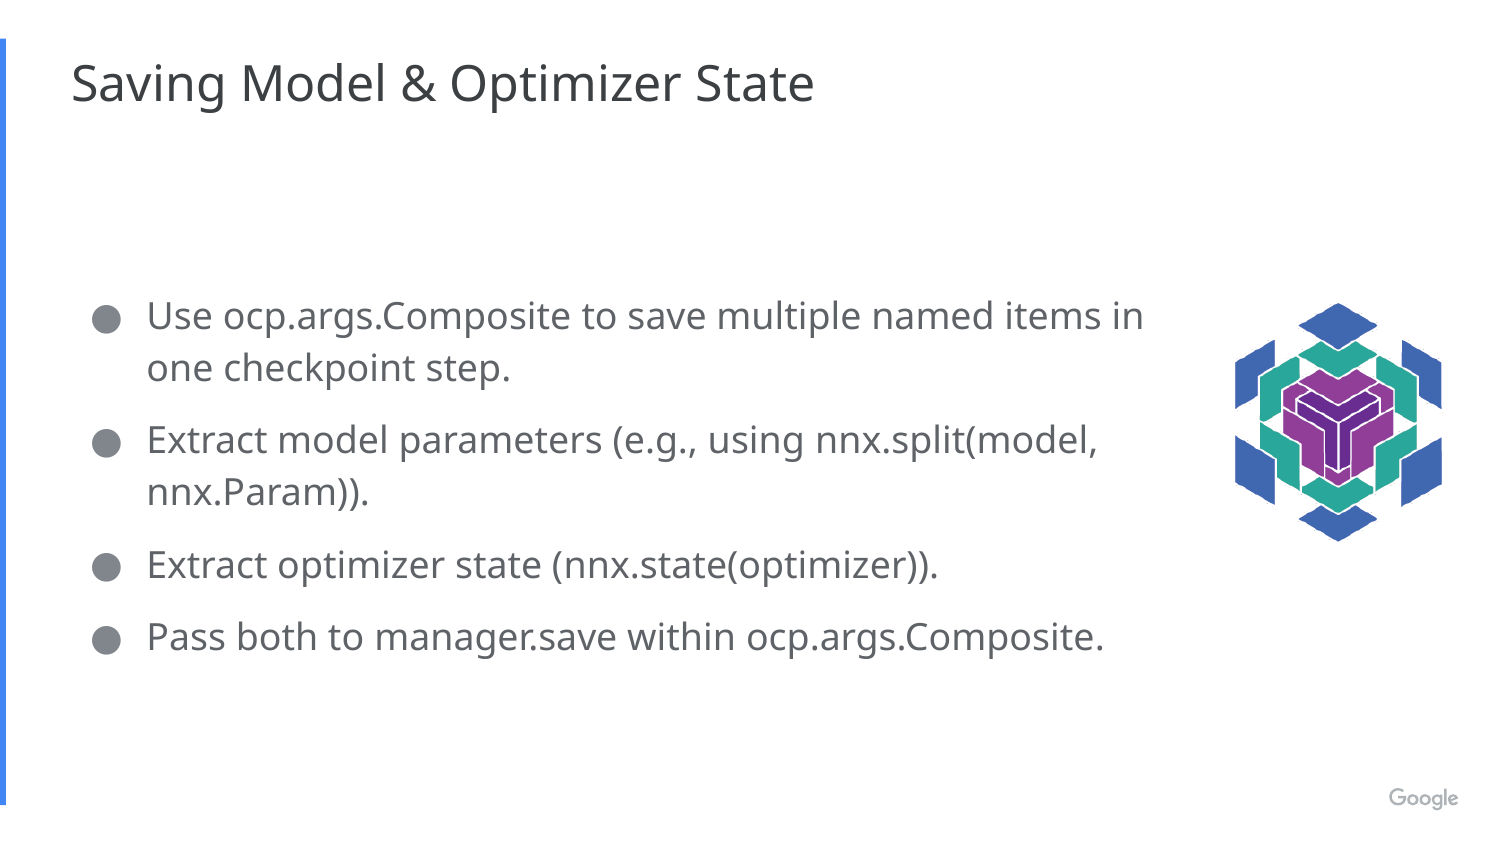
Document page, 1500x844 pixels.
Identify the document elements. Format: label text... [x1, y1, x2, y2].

title Saving Model & Optimizer State [56, 43, 1336, 215]
picture [1210, 295, 1464, 549]
list Use ocp.args.Composite to save multiple named items in one checkpoint step. Extract model parameters (e.g., using nnx.split(model, nnx.Param)). Extract optimizer state (nnx.state(optimizer)). Pass both to manager.save within ocp.args.Composite. [56, 270, 1211, 775]
